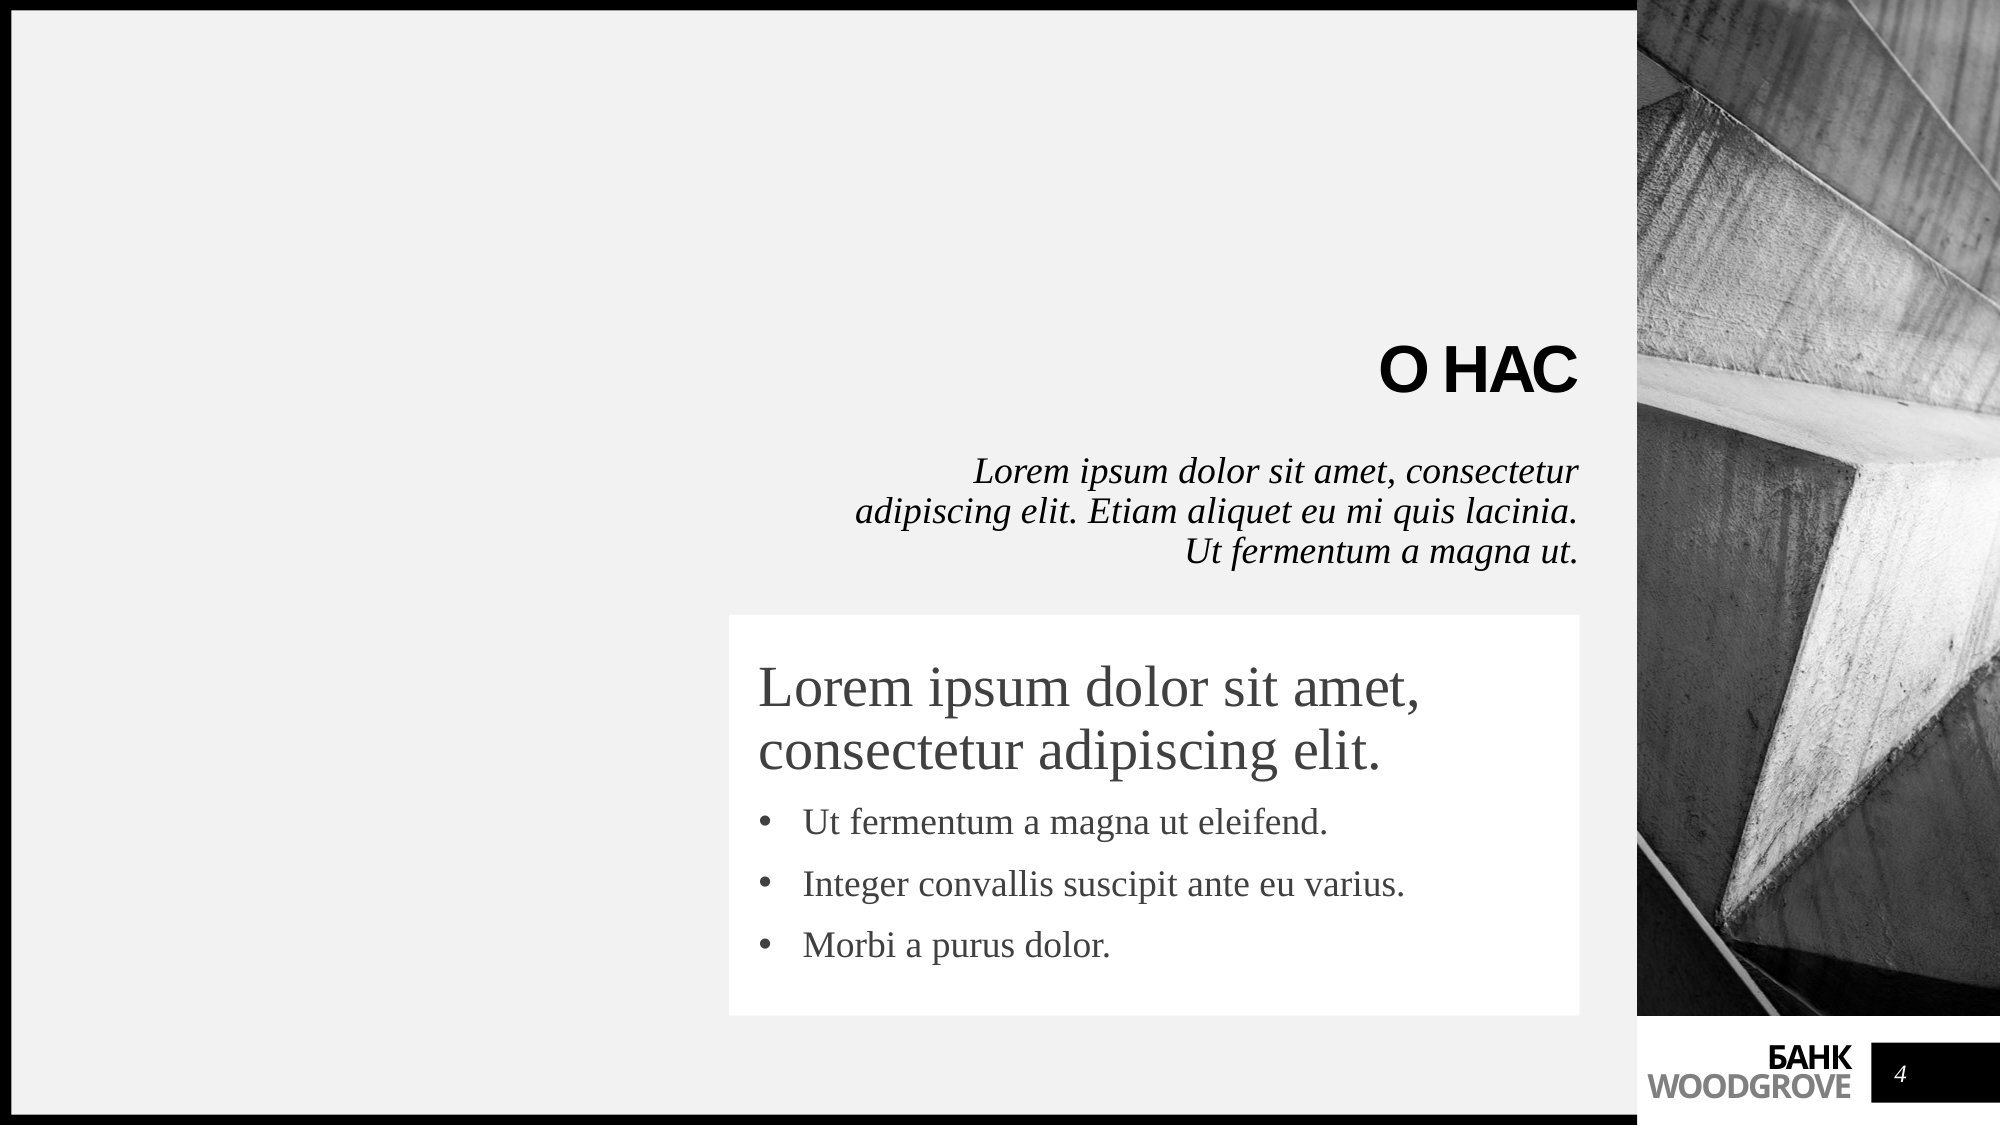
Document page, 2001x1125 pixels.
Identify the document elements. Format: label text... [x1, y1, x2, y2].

list Lorem ipsum dolor sit amet, consectetur adipiscing elit. Etiam aliquet eu mi quis lacinia. Ut fermentum a magna ut. [841, 450, 1580, 571]
list Lorem ipsum dolor sit amet, consectetur adipiscing elit. Ut fermentum a magna ut eleifend. Integer convallis suscipit ante eu varius. Morbi a purus dolor. [729, 614, 1580, 1016]
slide_number 4 [1877, 1050, 1924, 1096]
title О нас [729, 335, 1580, 407]
picture [1637, 0, 2000, 1016]
